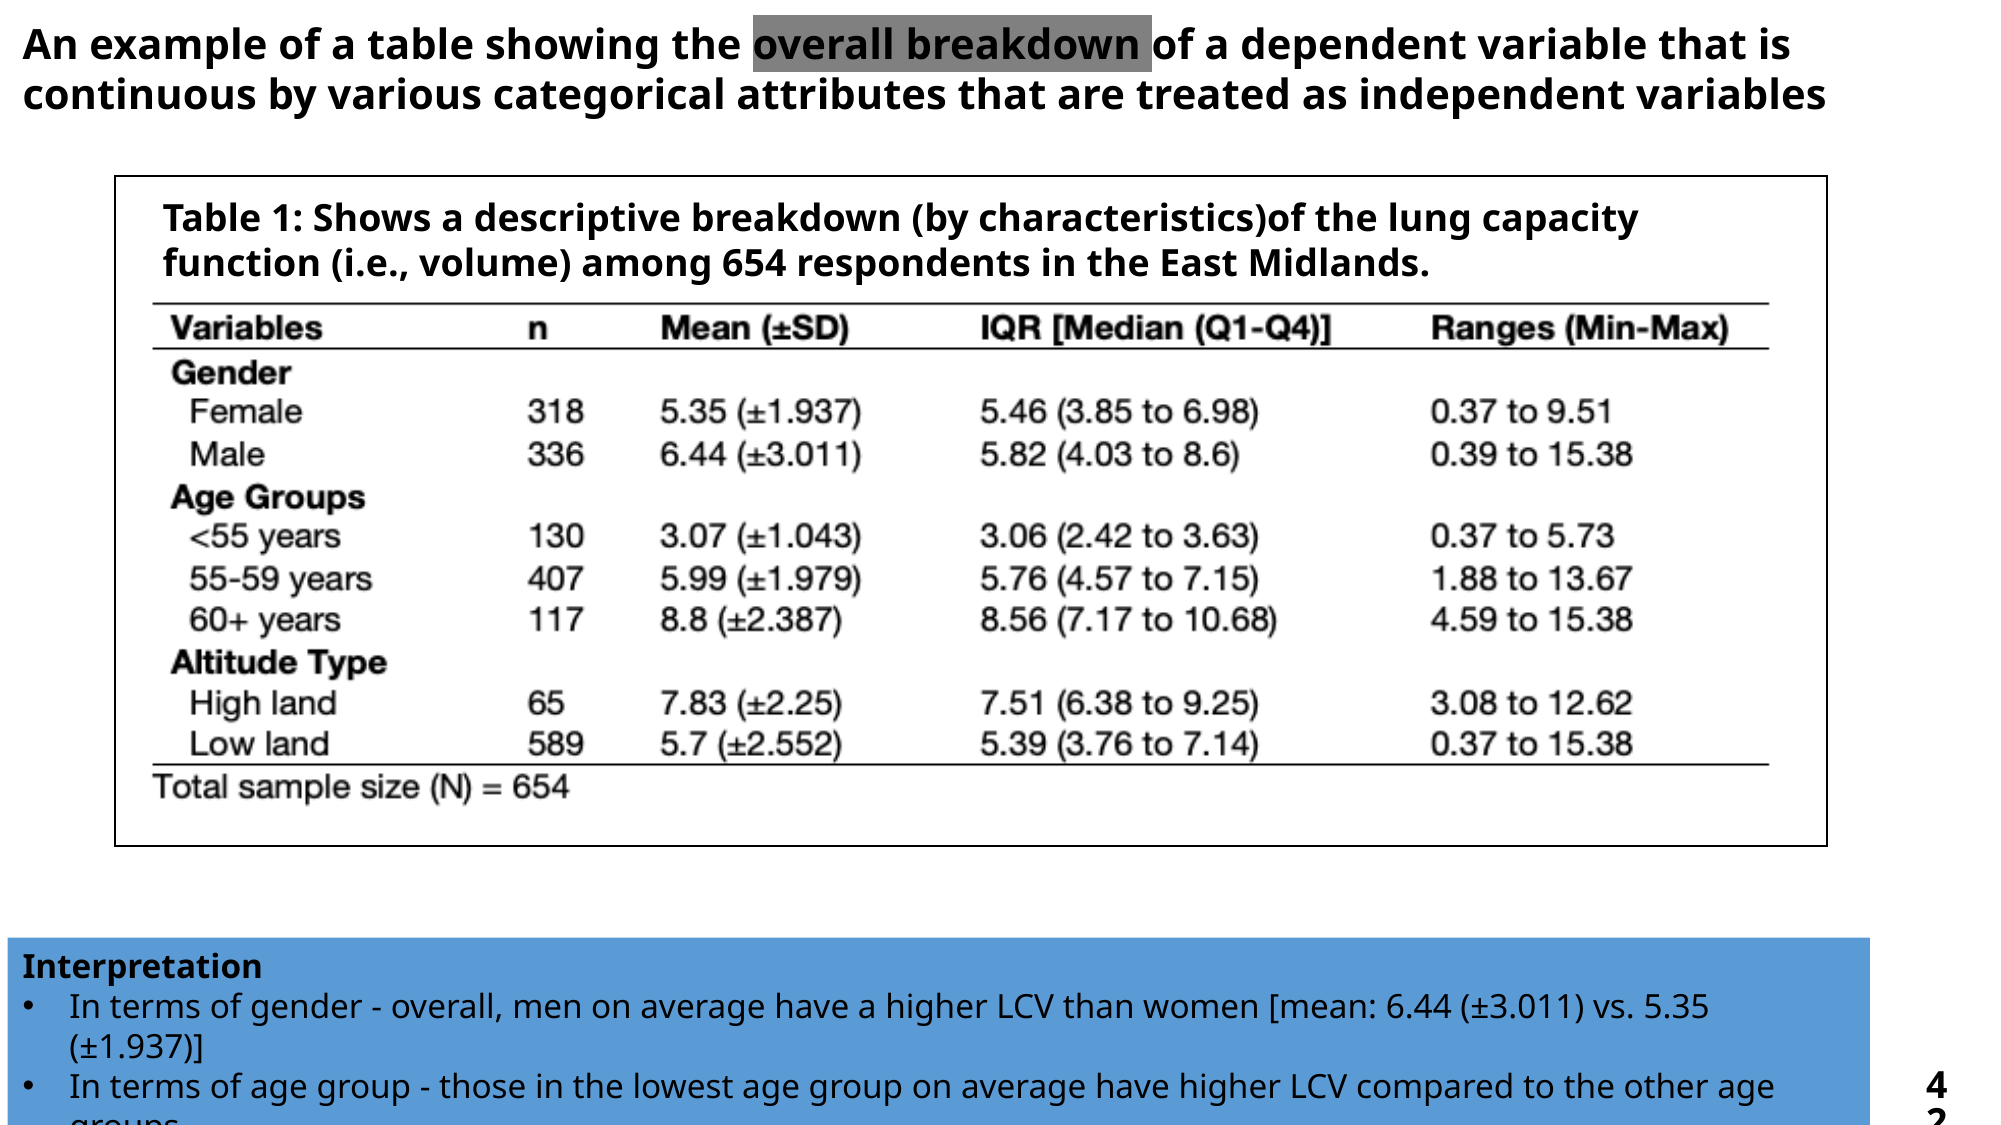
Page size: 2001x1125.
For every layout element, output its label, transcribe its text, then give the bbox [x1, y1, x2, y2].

text_box 42 [1911, 1051, 1983, 1122]
picture [147, 293, 1788, 815]
text_box [114, 175, 1828, 847]
text_box An example of a table showing the overall breakdown of a dependent variable that is continuous by various categorical attributes that are treated as independent variables [7, 10, 1964, 126]
text_box Interpretation In terms of gender - overall, men on average have a higher LCV than women [mean: 6.44 (±3.011) vs. 5.35 (±1.937)] In terms of age group - those in the lowest age group on average have higher LCV compared to the other age groups Those who live in an area that’s high land have higher LCV than Low landers [mean: 7.83 (±2.25) vs. 5.7 (±2.55)] [7, 937, 1870, 1125]
